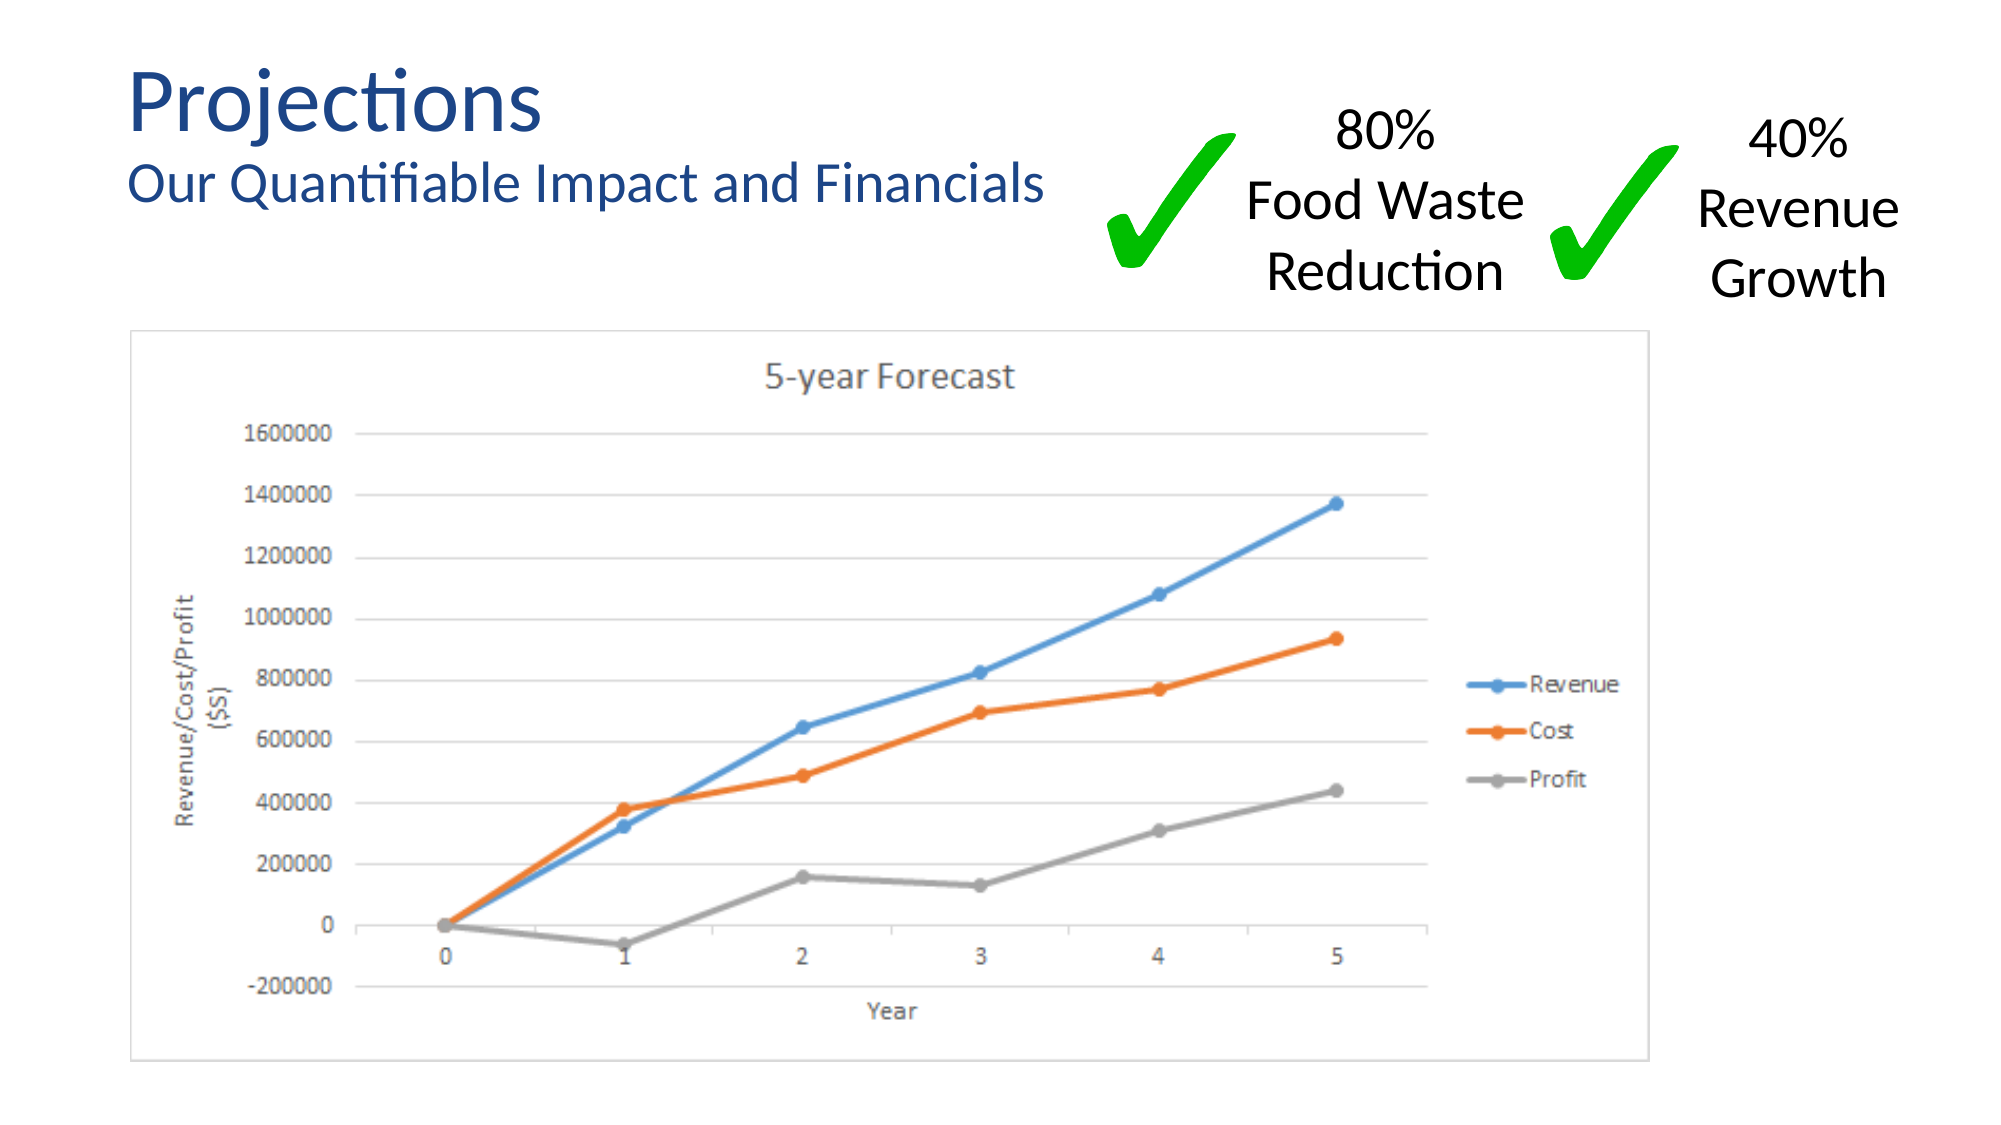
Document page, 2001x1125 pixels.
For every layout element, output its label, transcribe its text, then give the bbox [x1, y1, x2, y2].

text_box 40% Revenue Growth [1684, 83, 1989, 280]
text_box 80% Food Waste Reduction [1196, 76, 1576, 273]
picture [130, 329, 1650, 1062]
title Projections Our Quantifiable Impact and Financials [112, 24, 1838, 243]
picture [1106, 133, 1237, 268]
picture [1549, 145, 1680, 280]
